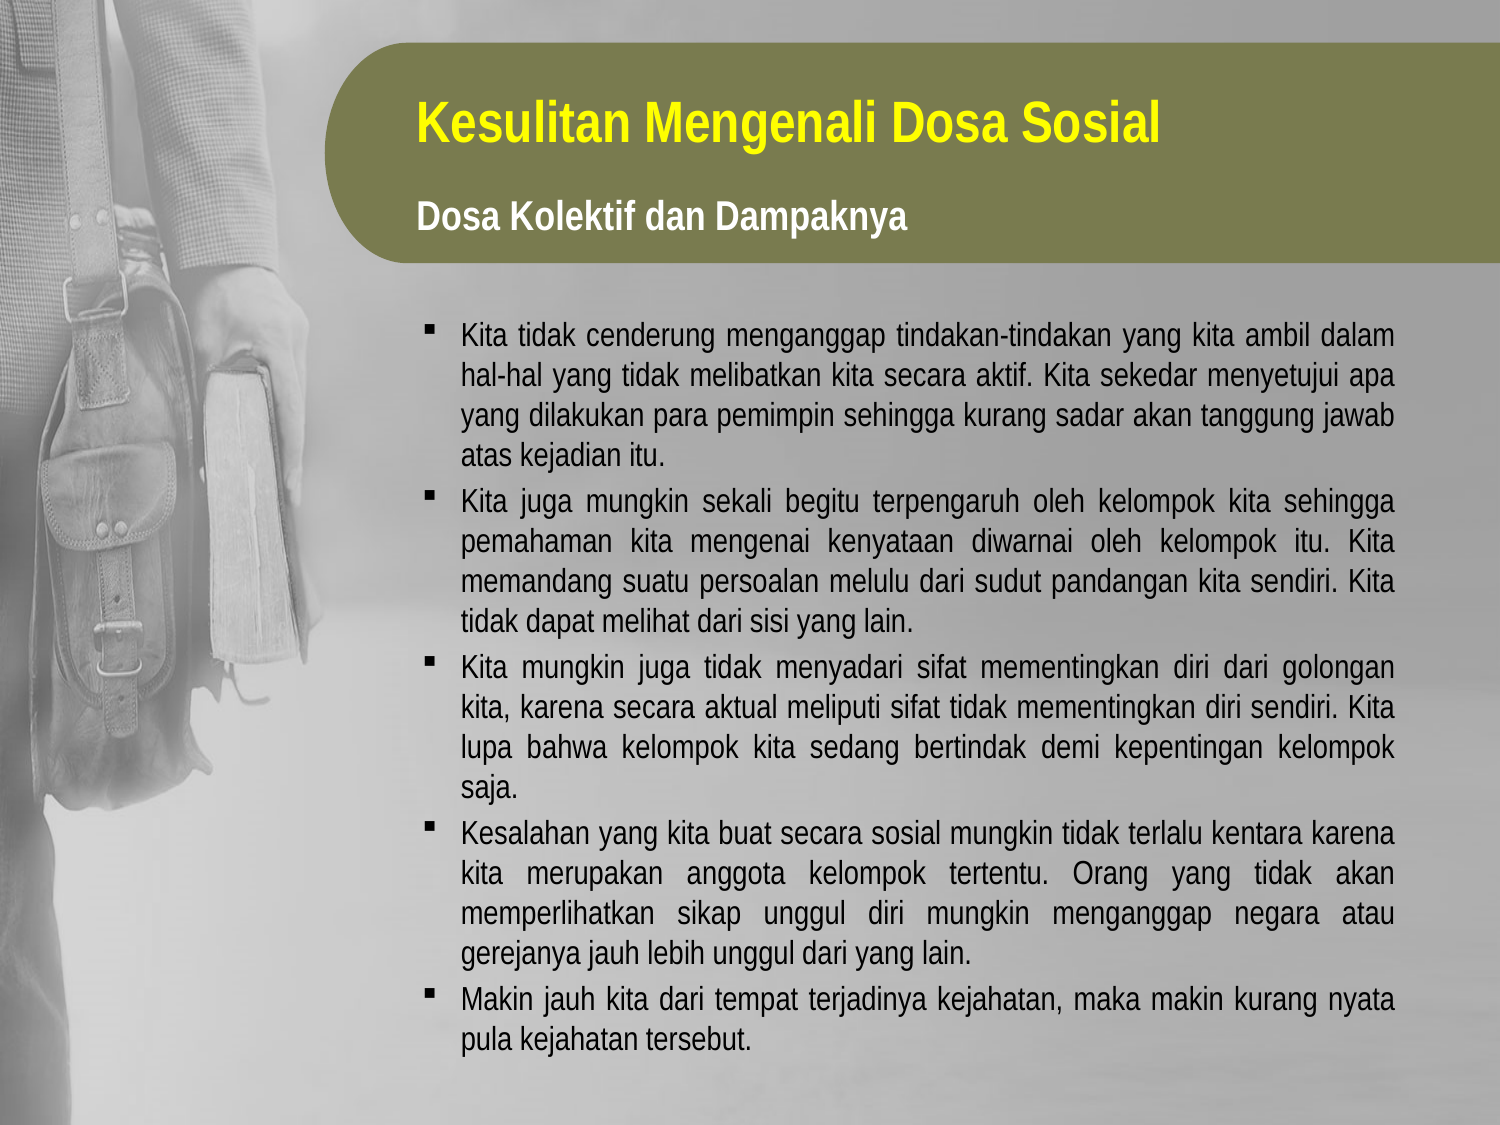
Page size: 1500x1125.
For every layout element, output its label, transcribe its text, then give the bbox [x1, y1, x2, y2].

list Kesulitan Mengenali Dosa Sosial [401, 56, 1500, 182]
list Dosa Kolektif dan Dampaknya [401, 182, 1500, 246]
text_box Kita tidak cenderung menganggap tindakan-tindakan yang kita ambil dalam hal-hal yang tidak melibatkan kita secara aktif. Kita sekedar menyetujui apa yang dilakukan para pemimpin sehingga kurang sadar akan tanggung jawab atas kejadian itu. Kita juga mungkin sekali begitu terpengaruh oleh kelompok kita sehingga pemahaman kita mengenai kenyataan diwarnai oleh kelompok itu. Kita memandang suatu persoalan melulu dari sudut pandangan kita sendiri. Kita tidak dapat melihat dari sisi yang lain. Kita mungkin juga tidak menyadari sifat mementingkan diri dari golongan kita, karena secara aktual meliputi sifat tidak mementingkan diri sendiri. Kita lupa bahwa kelompok kita sedang bertindak demi kepentingan kelompok saja. Kesalahan yang kita buat secara sosial mungkin tidak terlalu kentara karena kita merupakan anggota kelompok tertentu. Orang yang tidak akan memperlihatkan sikap unggul diri mungkin menganggap negara atau gerejanya jauh lebih unggul dari yang lain. Makin jauh kita dari tempat terjadinya kejahatan, maka makin kurang nyata pula kejahatan tersebut. [407, 306, 1412, 1065]
